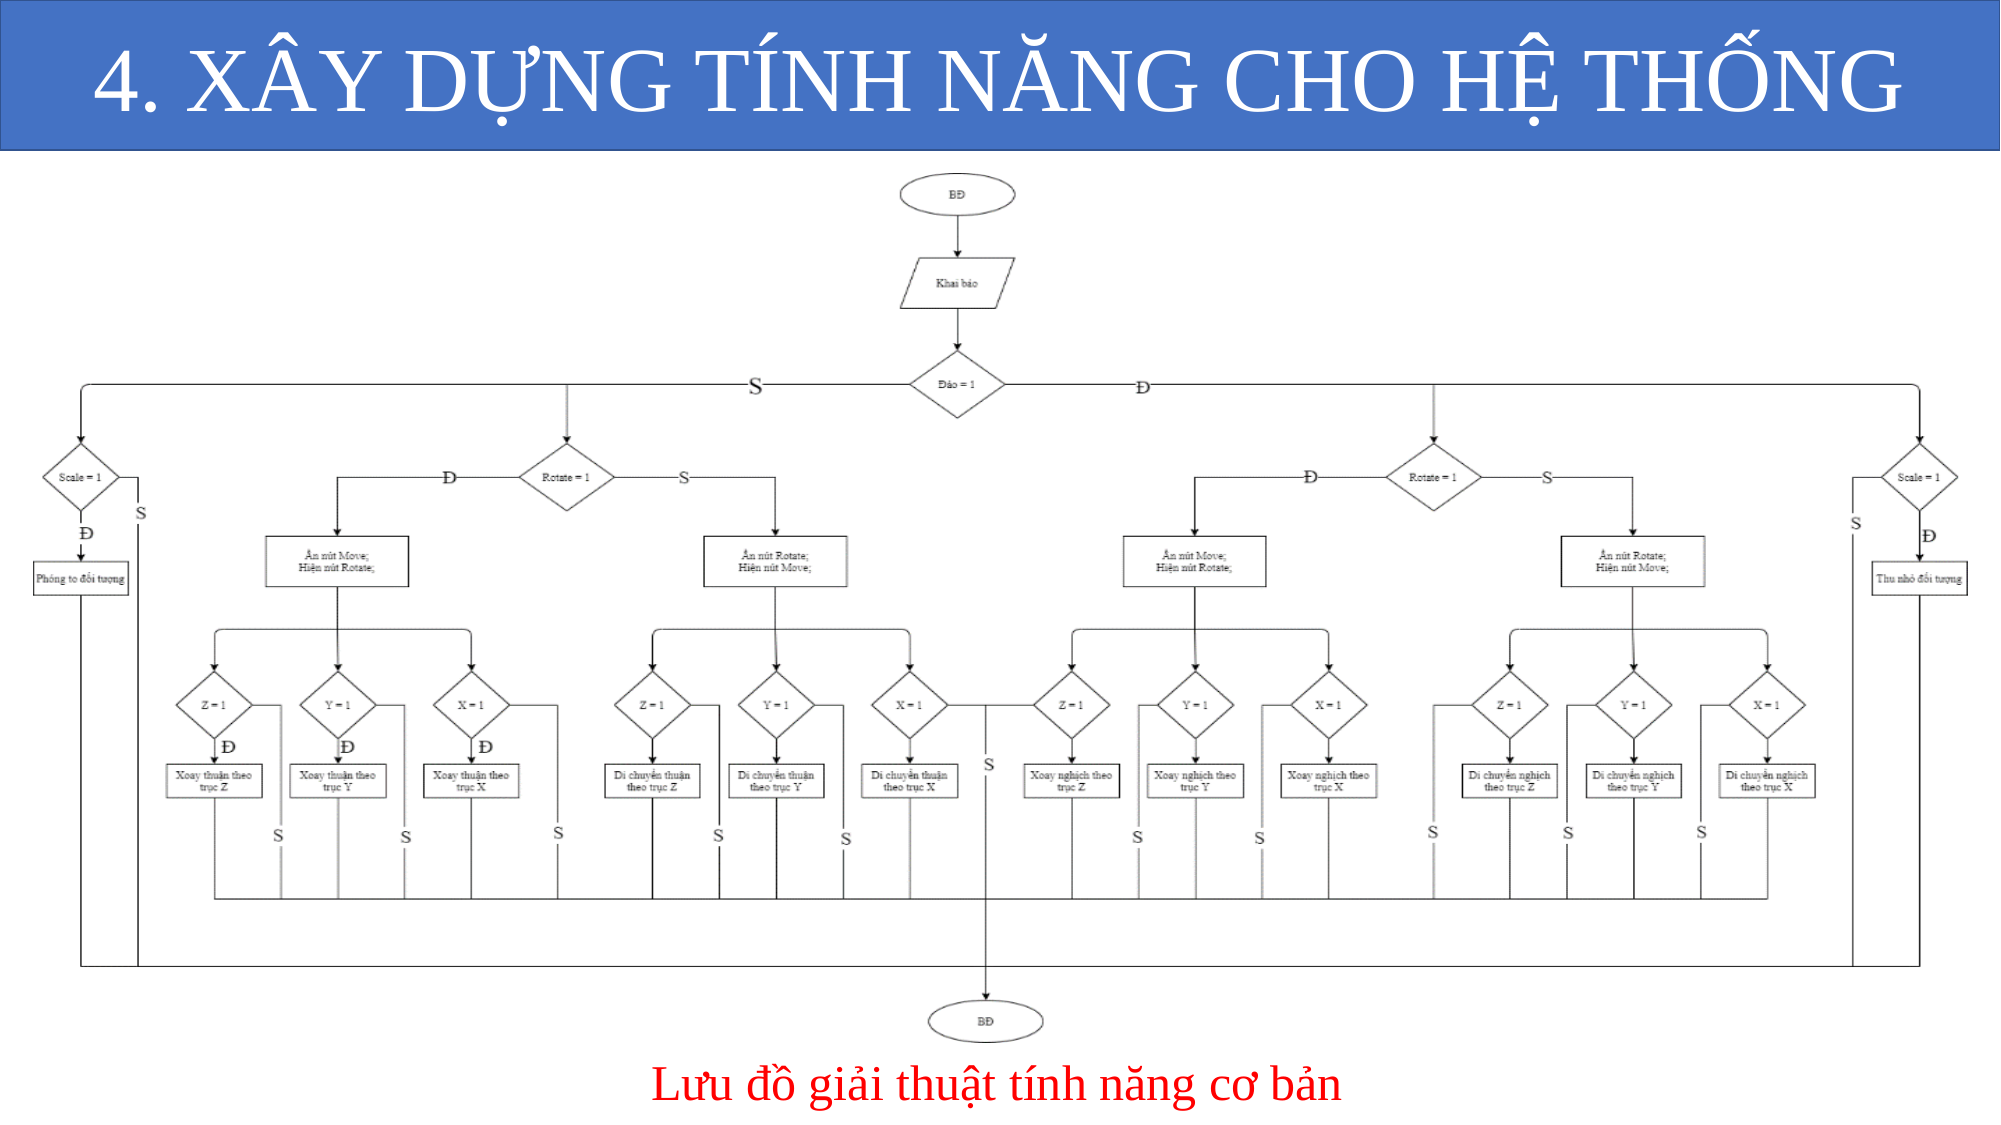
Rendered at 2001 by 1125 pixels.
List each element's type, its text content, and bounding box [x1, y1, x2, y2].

text_box 4. XÂY DỰNG TÍNH NĂNG CHO HỆ THỐNG [0, 0, 2000, 150]
text_box Lưu đồ giải thuật tính năng cơ bản [636, 1054, 1364, 1118]
picture [33, 173, 1968, 1043]
